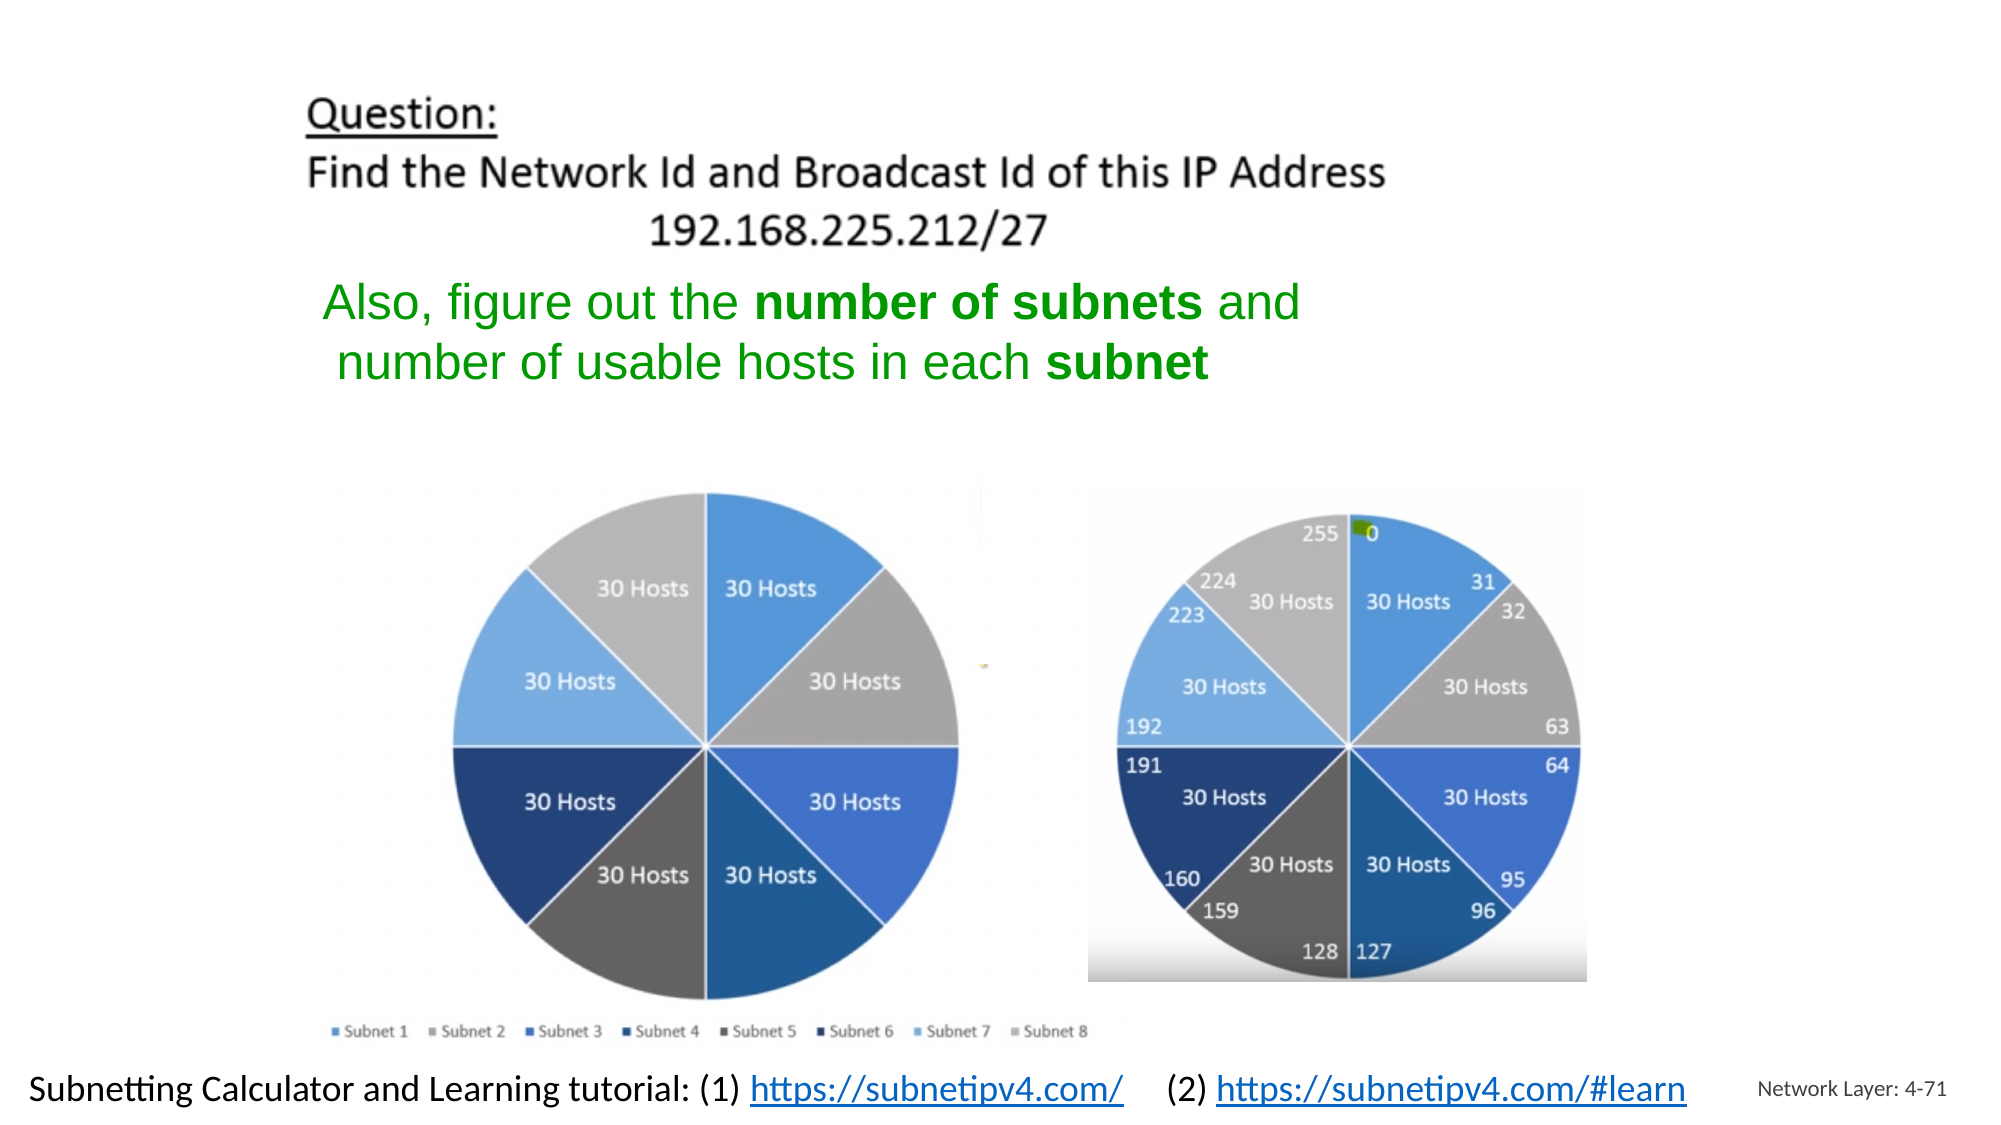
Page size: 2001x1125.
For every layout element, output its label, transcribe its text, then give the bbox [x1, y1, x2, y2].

picture [260, 74, 1484, 254]
text_box Subnetting Calculator and Learning tutorial: (1) https://subnetipv4.com/ (2) https://subnetipv4.com/#learn [14, 1056, 1737, 1117]
slide_number Network Layer: 4-71 [1737, 1056, 1963, 1117]
text_box Also, figure out the number of subnets and number of usable hosts in each subnet [307, 261, 1316, 397]
picture [300, 474, 1587, 1049]
